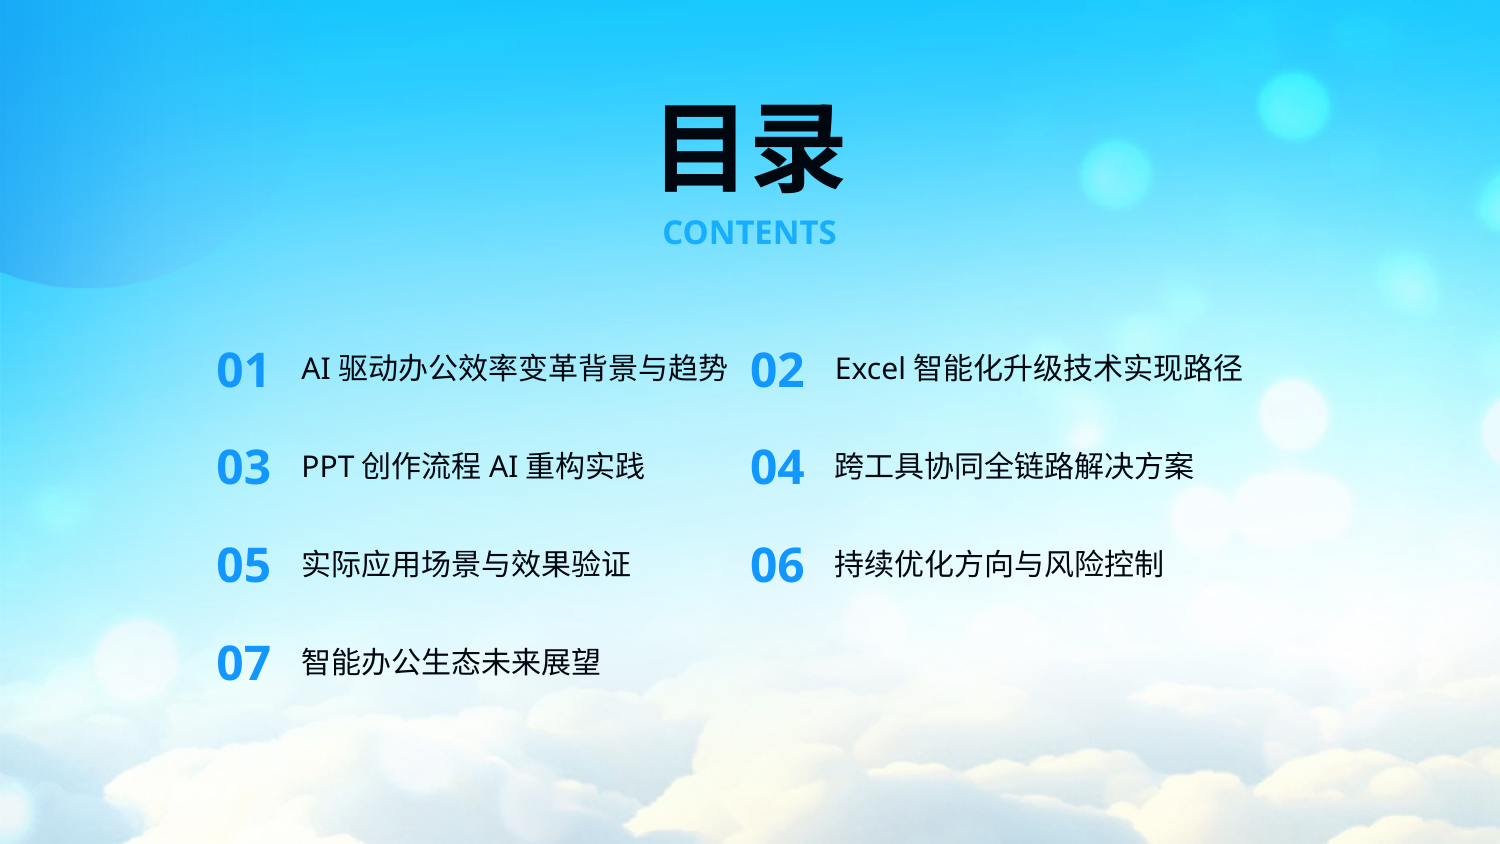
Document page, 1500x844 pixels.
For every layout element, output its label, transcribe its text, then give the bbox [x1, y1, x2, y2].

text_box 06 [719, 512, 836, 608]
text_box 跨工具协同全链路解决方案 [836, 427, 1315, 500]
text_box Excel智能化升级技术实现路径 [836, 329, 1315, 402]
text_box AI驱动办公效率变革背景与趋势 [303, 329, 719, 402]
text_box 04 [719, 414, 836, 511]
picture [0, 0, 1500, 844]
text_box 03 [185, 414, 303, 511]
text_box 实际应用场景与效果验证 [303, 525, 719, 598]
text_box 目录 [583, 55, 917, 220]
text_box 01 [185, 316, 303, 413]
text_box 05 [185, 512, 303, 608]
text_box 07 [185, 609, 303, 706]
text_box 持续优化方向与风险控制 [836, 525, 1315, 598]
text_box PPT创作流程AI重构实践 [303, 427, 719, 500]
text_box 智能办公生态未来展望 [303, 623, 781, 695]
text_box 02 [719, 316, 836, 413]
text_box CONTENTS [514, 190, 986, 267]
